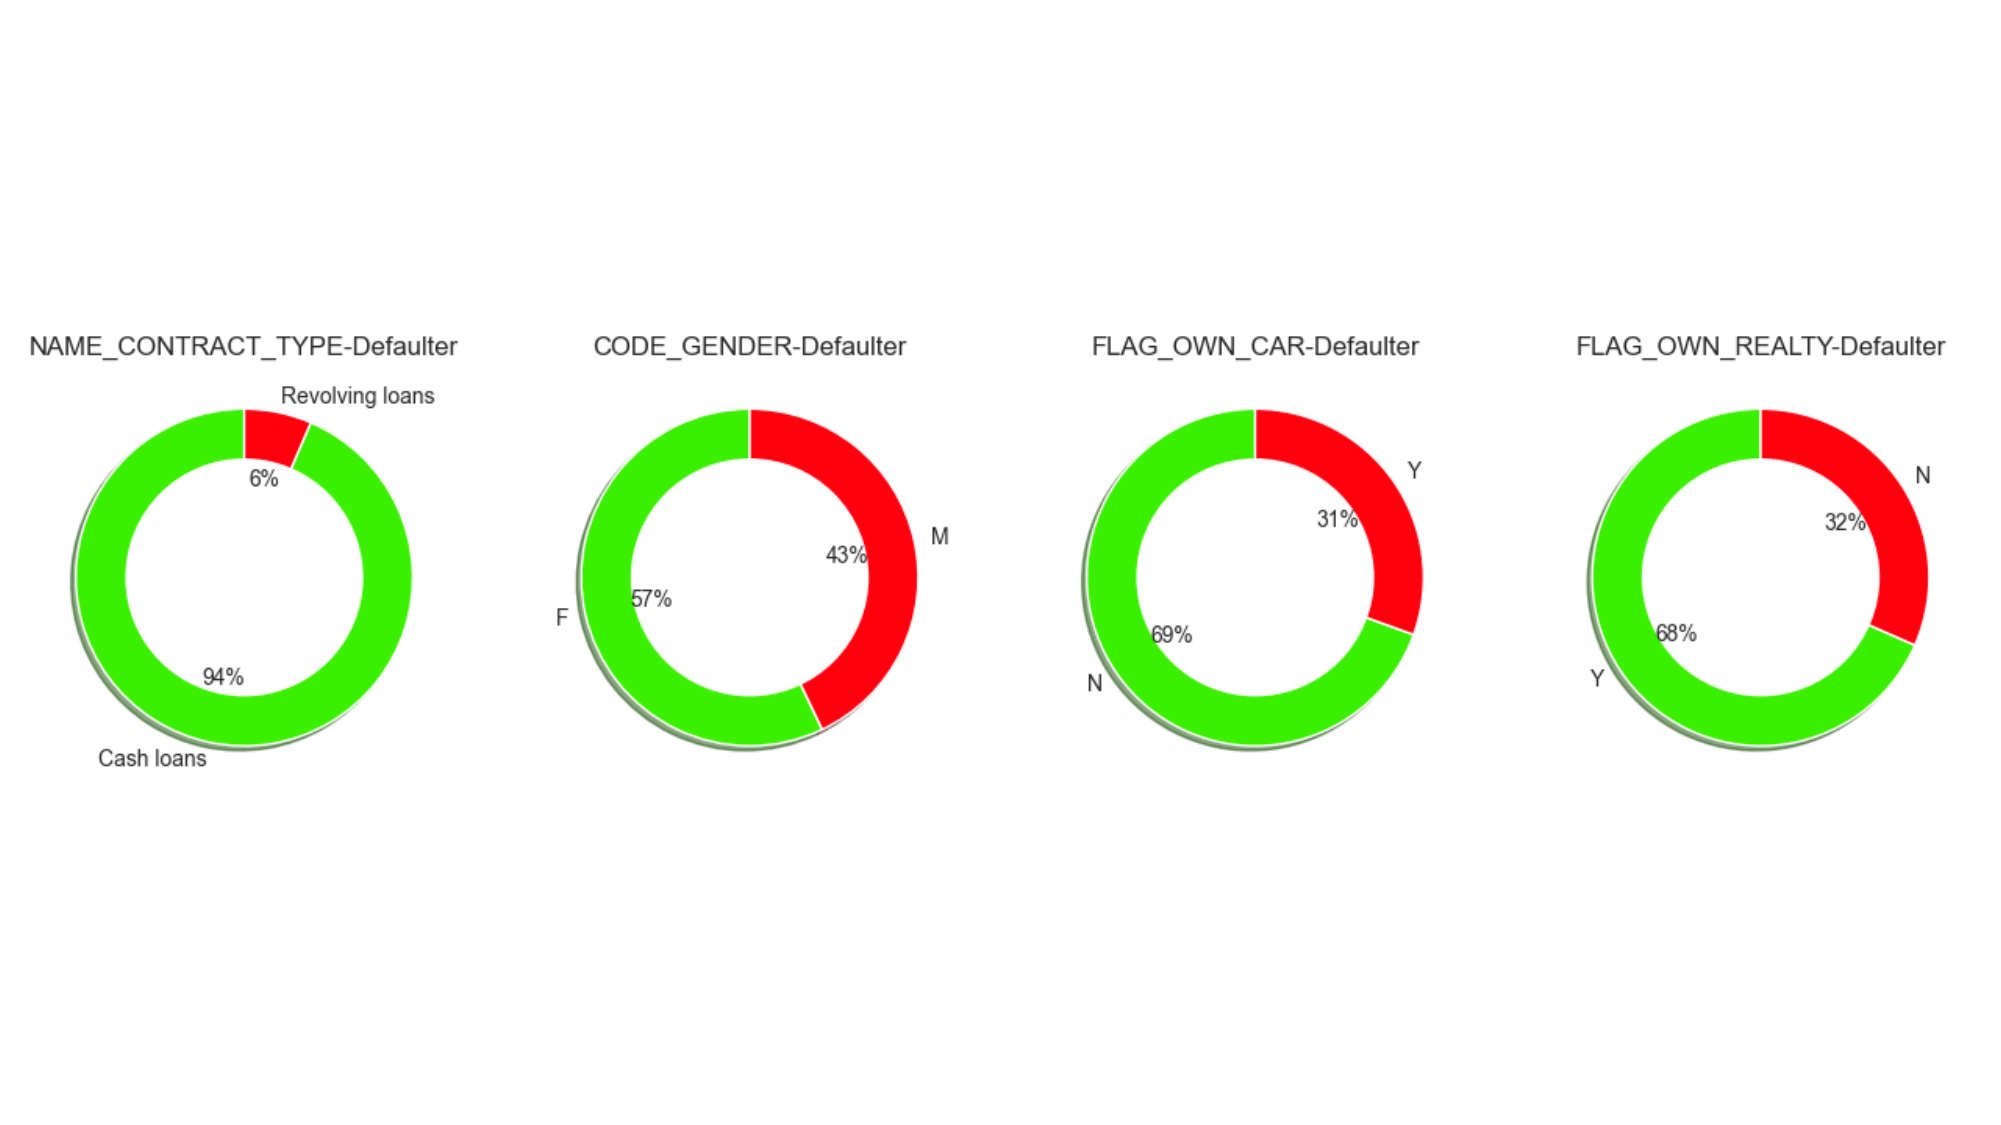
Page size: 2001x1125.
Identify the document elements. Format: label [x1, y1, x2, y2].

picture [13, 320, 1986, 804]
